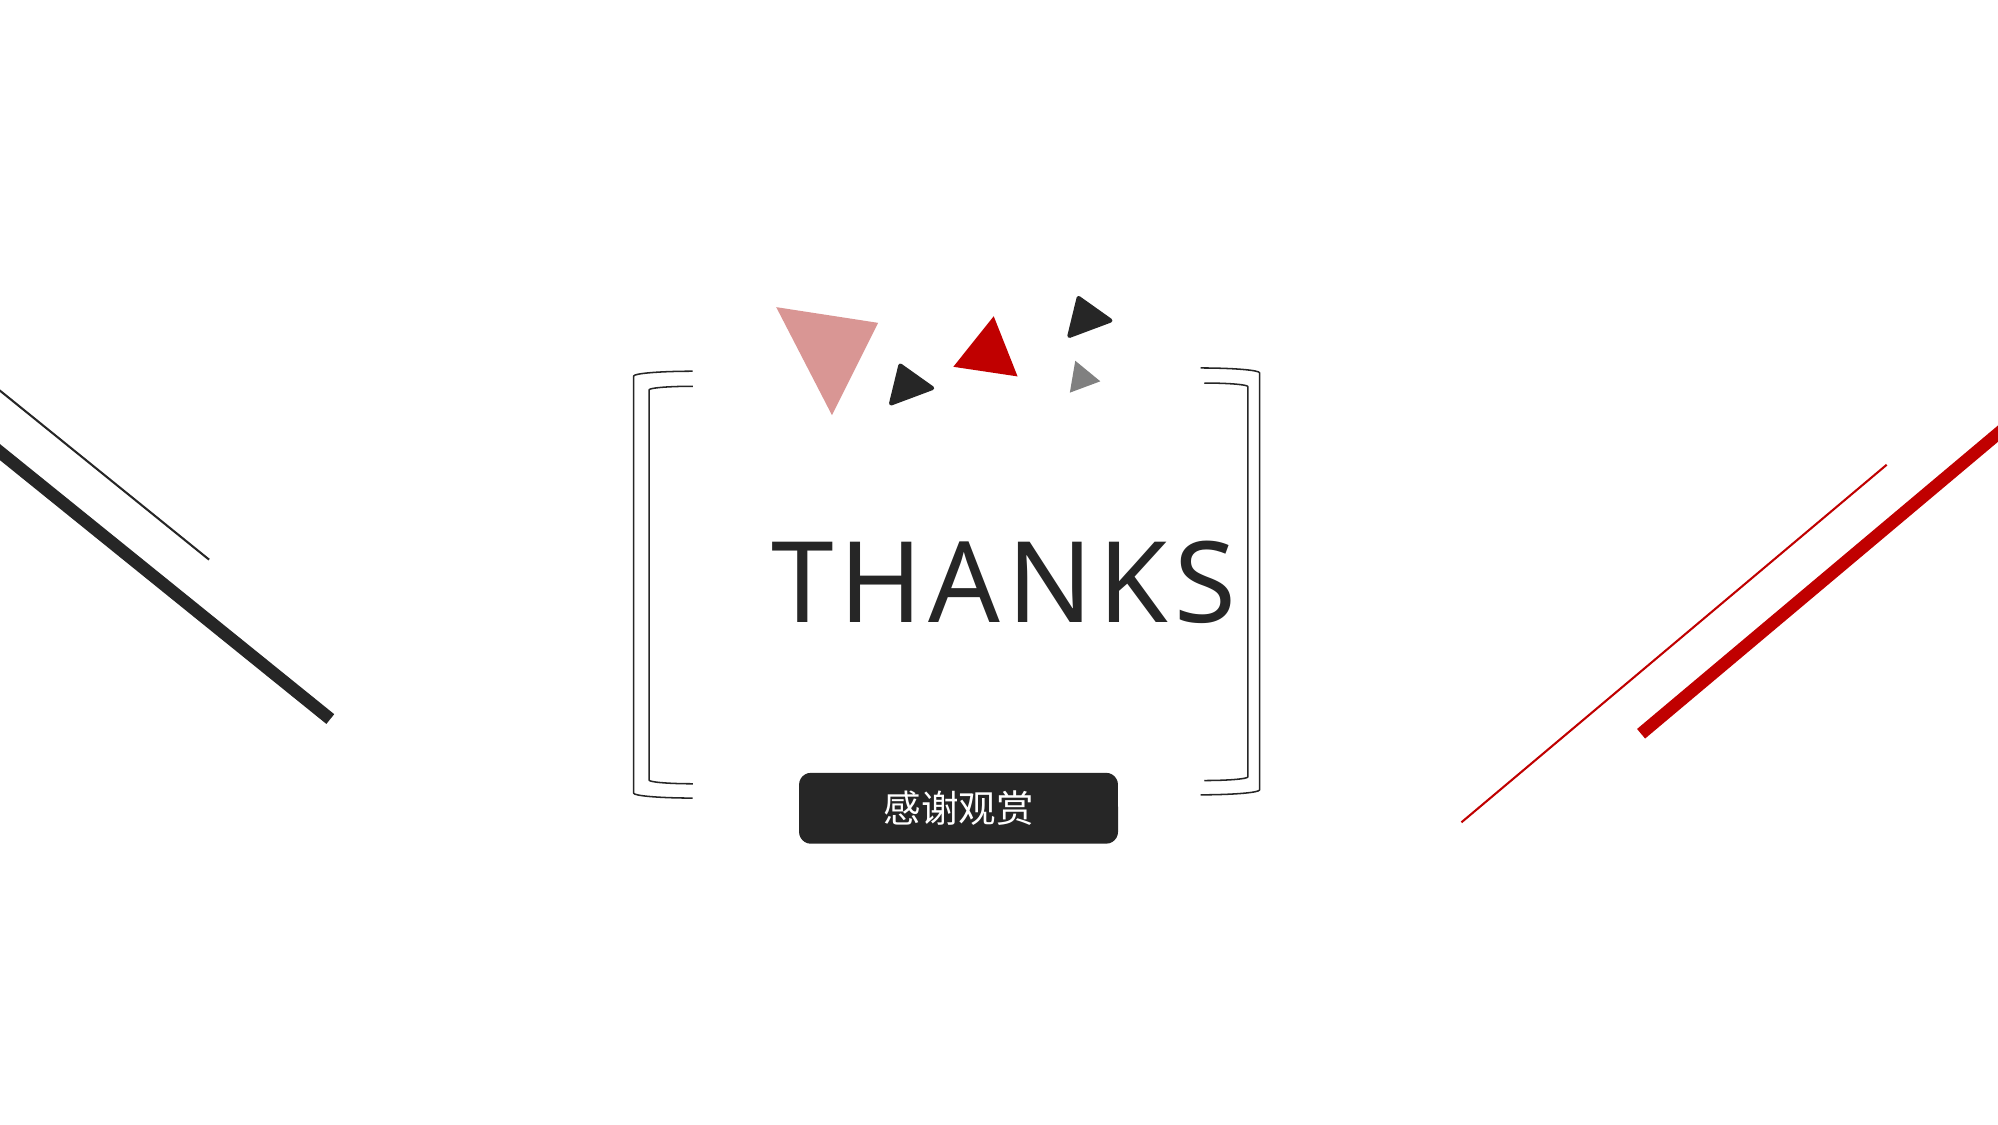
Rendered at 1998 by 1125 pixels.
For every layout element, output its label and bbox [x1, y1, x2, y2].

text_box [0, 210, 331, 720]
text_box [633, 268, 1260, 844]
text_box [1461, 375, 1998, 823]
